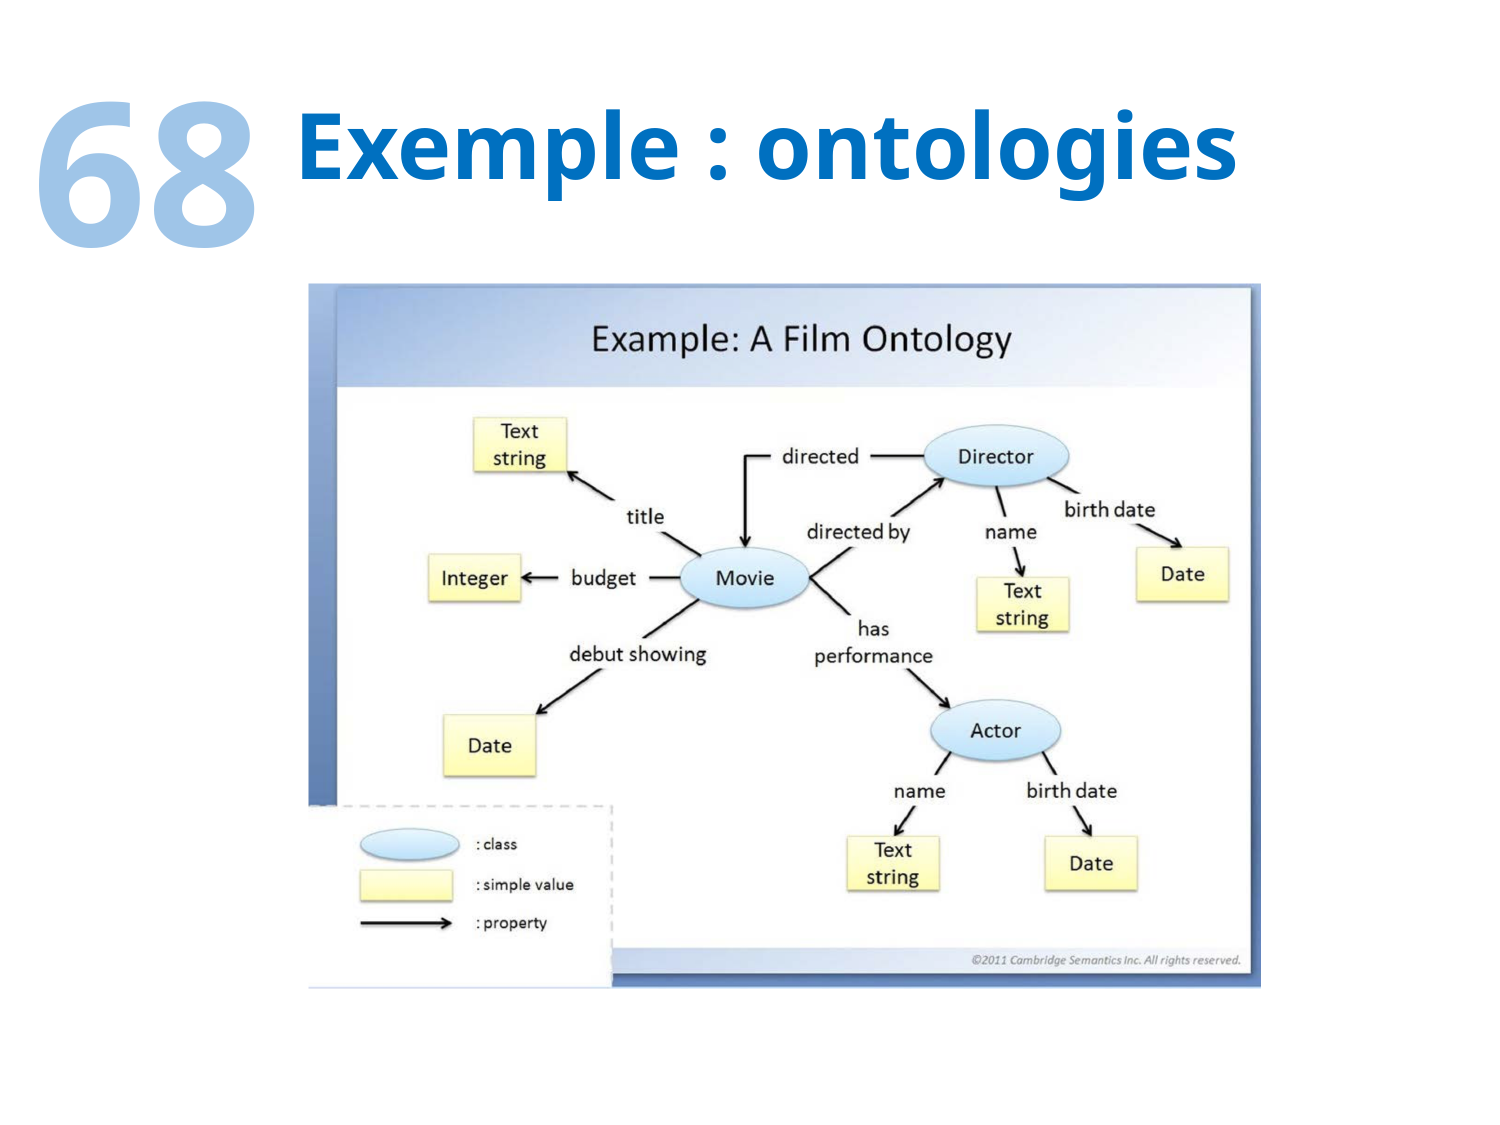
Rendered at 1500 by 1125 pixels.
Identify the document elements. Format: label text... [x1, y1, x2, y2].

slide_number 68 [17, 31, 315, 306]
text_box Exemple : ontologies [280, 80, 1357, 206]
picture [261, 258, 1308, 1045]
